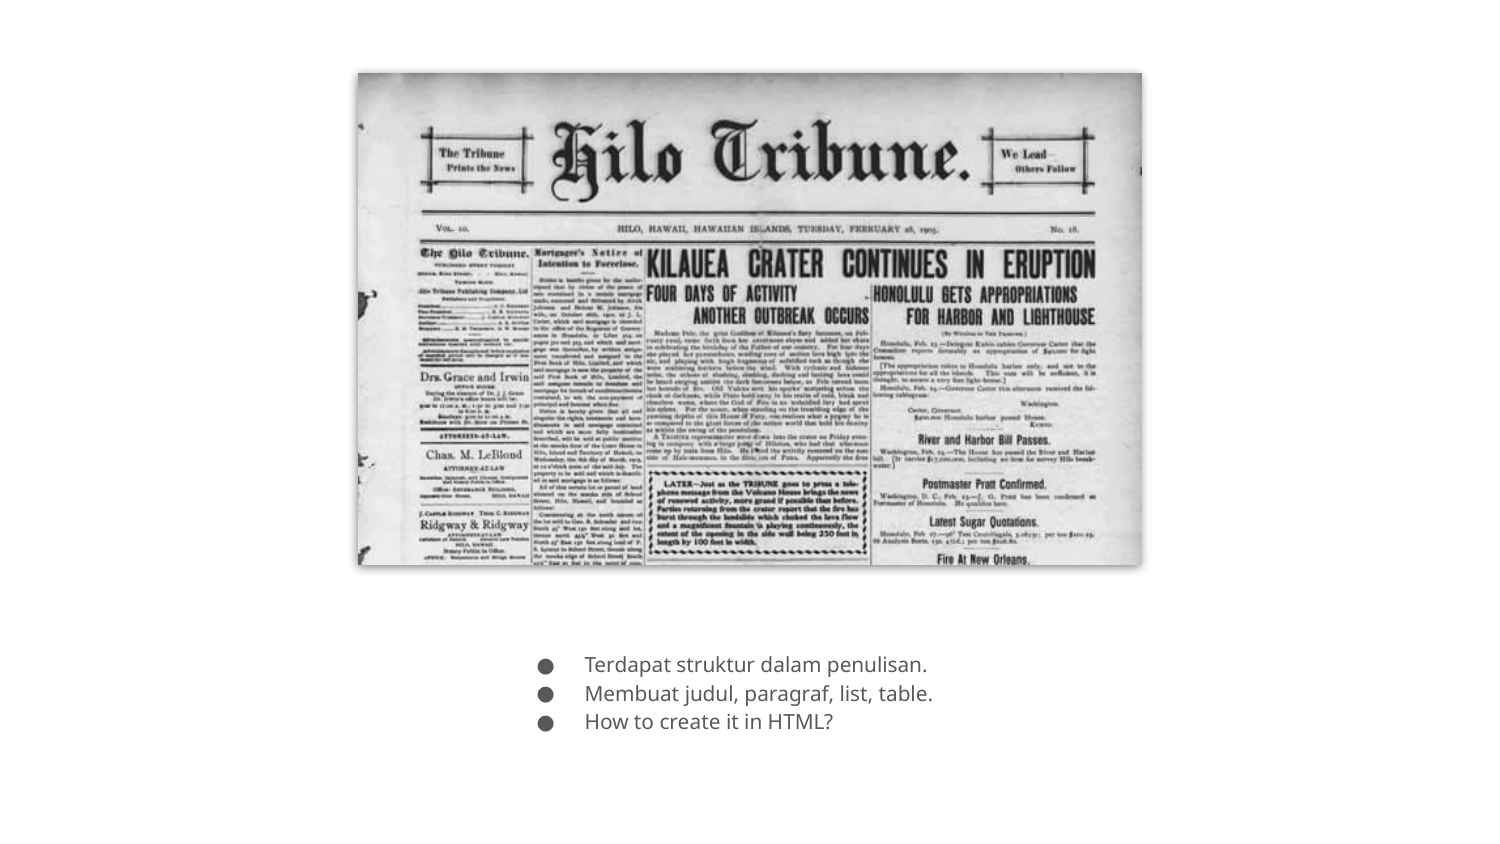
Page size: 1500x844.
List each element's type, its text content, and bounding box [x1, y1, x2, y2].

list Terdapat struktur dalam penulisan. Membuat judul, paragraf, list, table. How to create it in HTML? [494, 611, 1006, 771]
picture [357, 73, 1143, 565]
